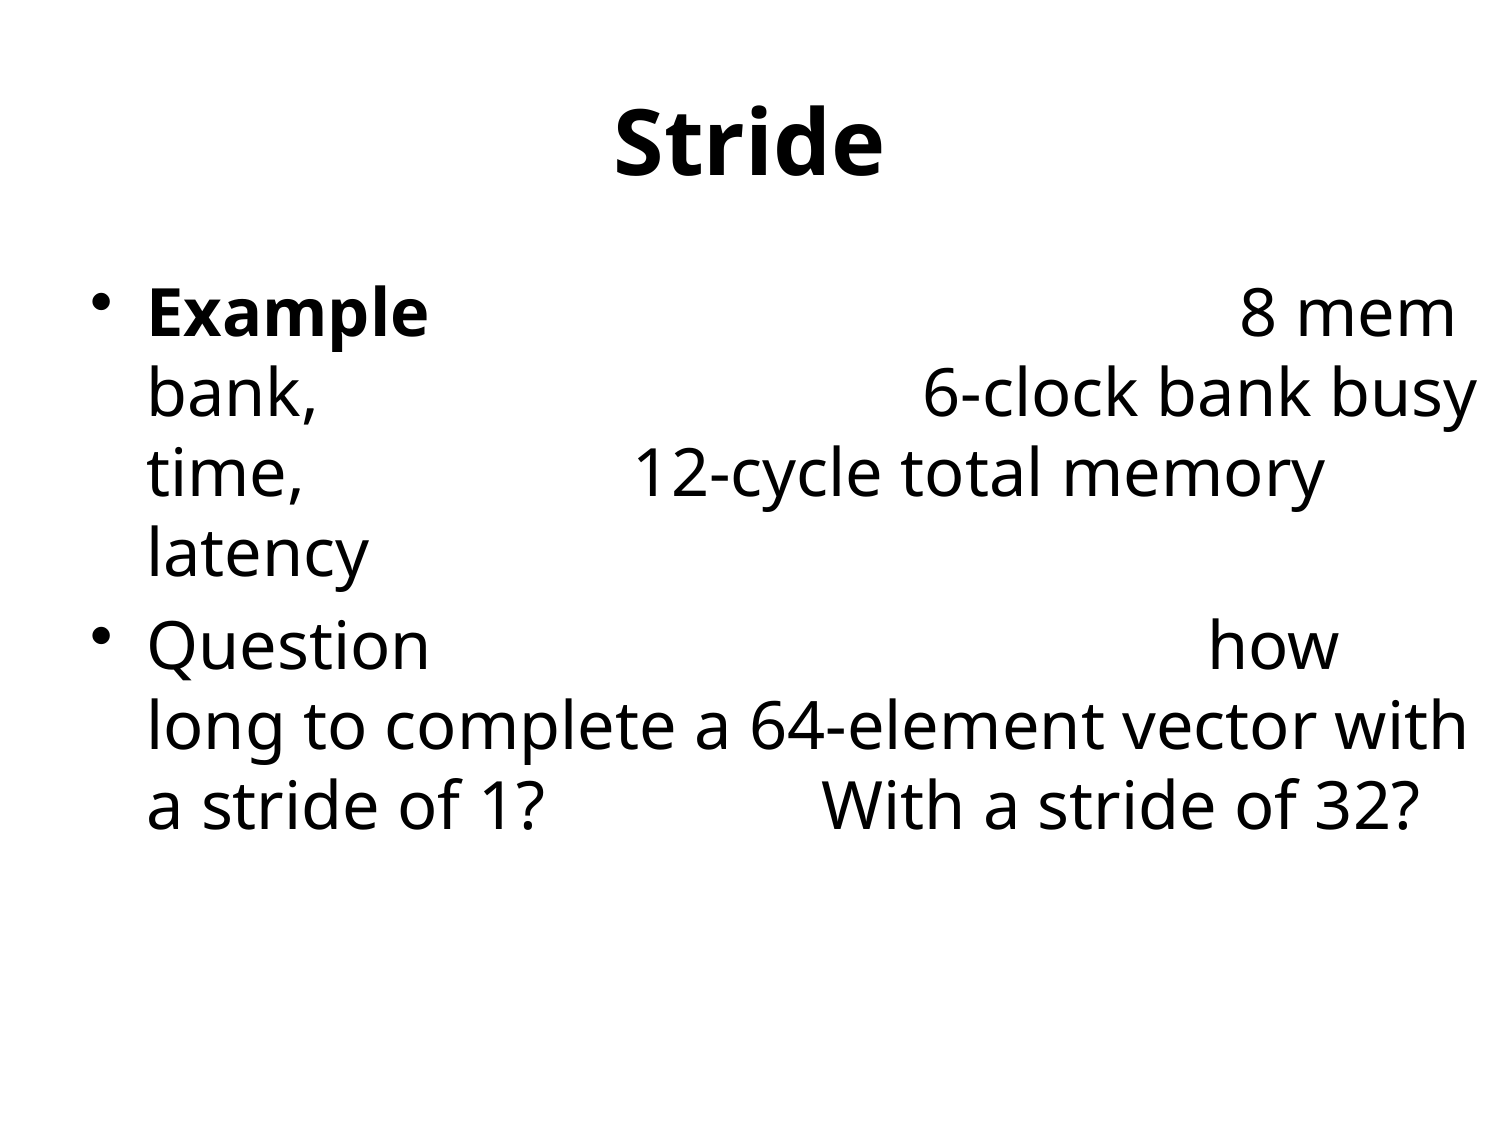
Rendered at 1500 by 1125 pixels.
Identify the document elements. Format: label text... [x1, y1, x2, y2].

title Stride [0, 45, 1500, 233]
list Example 8 mem bank, 6-clock bank busy time, 12-cycle total memory latency Question how long to complete a 64-element vector with a stride of 1? With a stride of 32? [75, 262, 1500, 1125]
